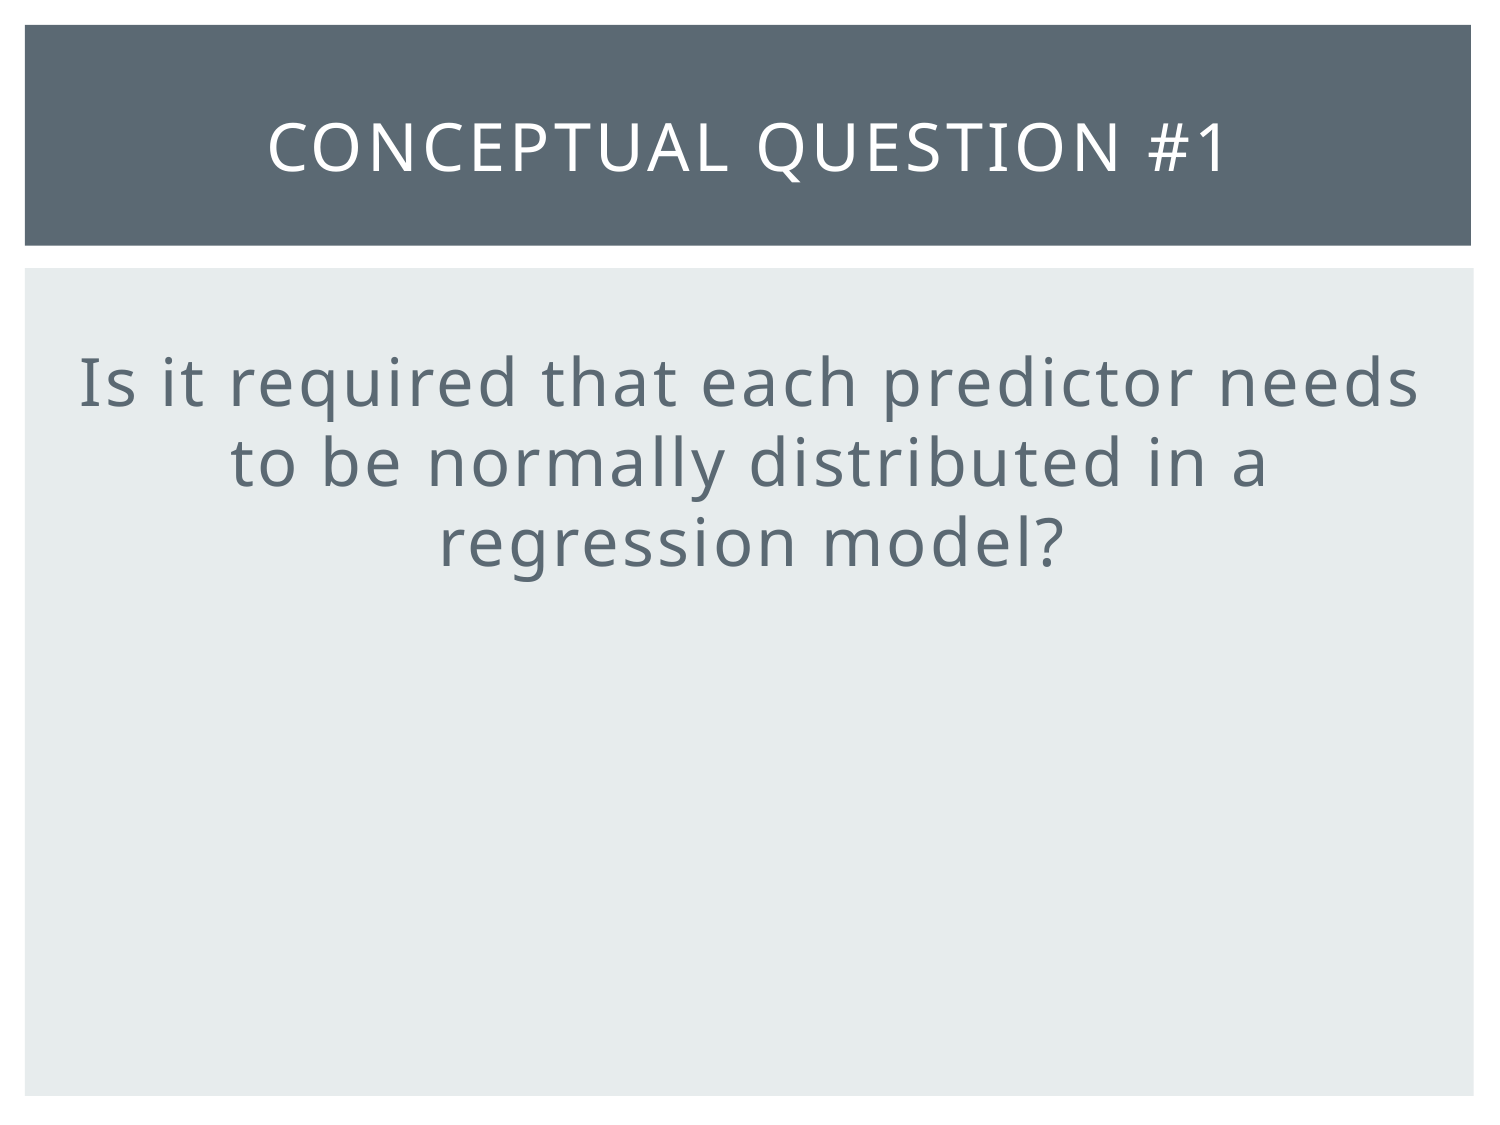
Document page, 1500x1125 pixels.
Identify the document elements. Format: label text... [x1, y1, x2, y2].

title Conceptual Question #1 [62, 58, 1438, 232]
list Is it required that each predictor needs to be normally distributed in a regression model? [62, 281, 1442, 1005]
